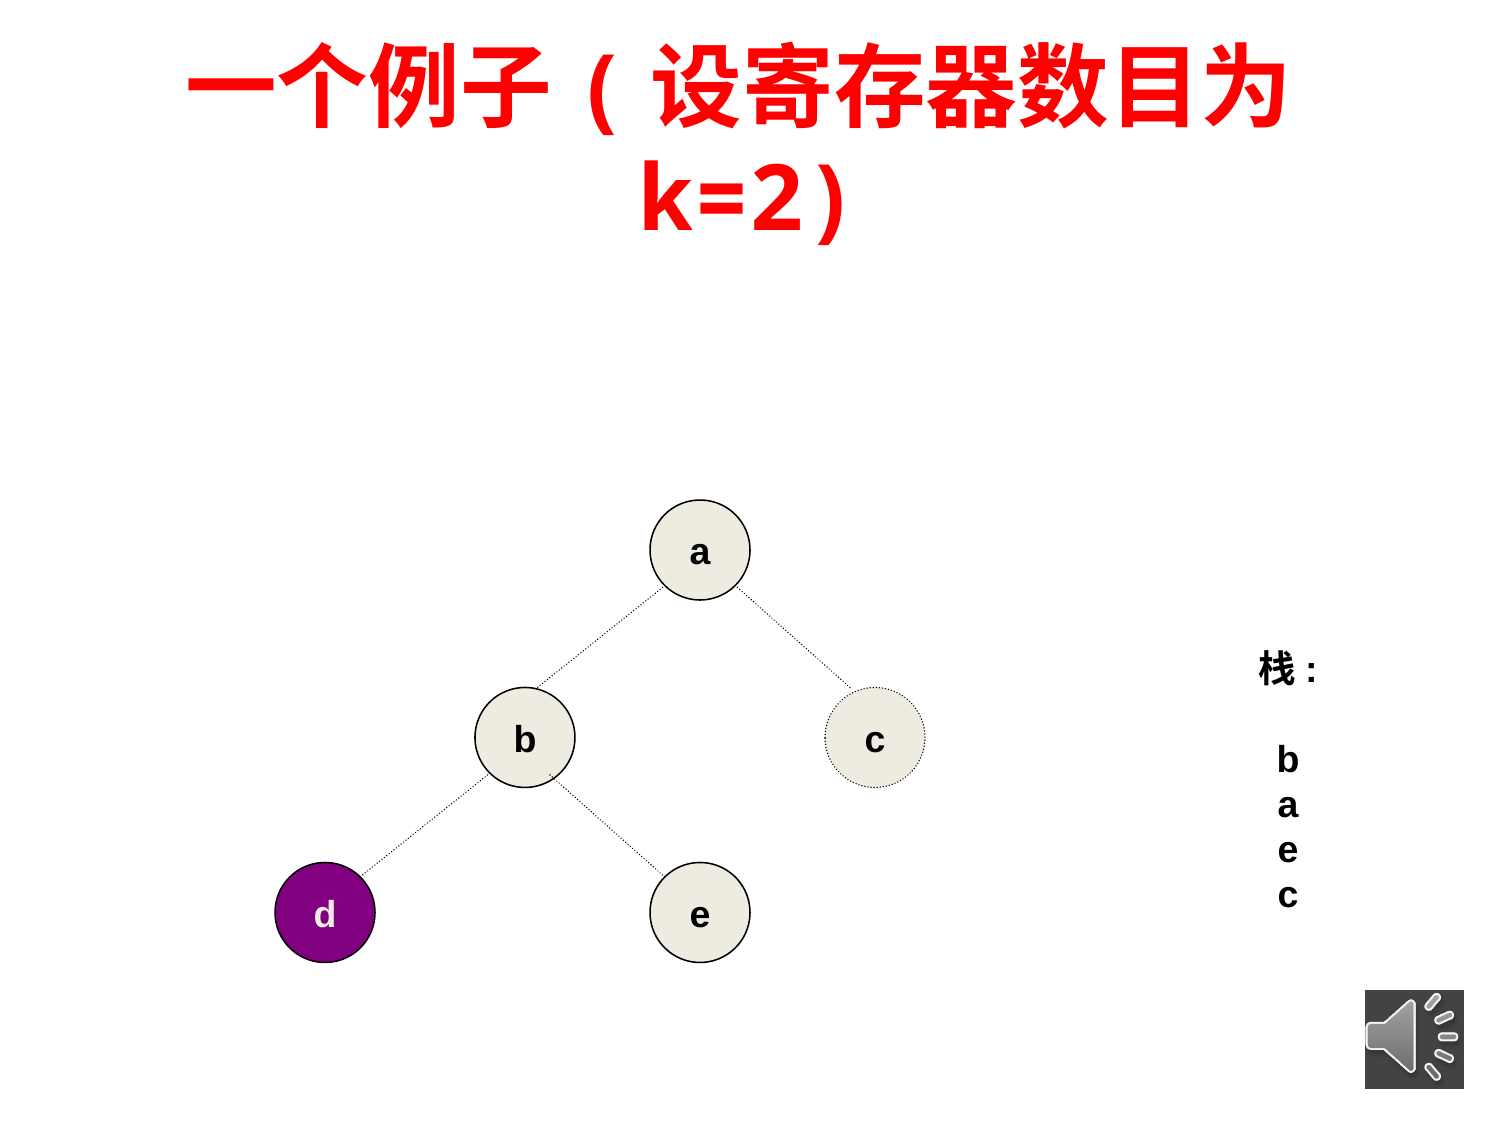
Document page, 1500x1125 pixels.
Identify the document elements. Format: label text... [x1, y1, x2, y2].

text_box b [474, 687, 575, 788]
text_box c [825, 687, 925, 788]
text_box 栈: b a e c [1243, 637, 1333, 923]
text_box a [650, 500, 751, 601]
text_box d [275, 862, 376, 963]
picture [1364, 989, 1465, 1090]
title 一个例子(设寄存器数目为k=2) [74, 44, 1426, 233]
text_box e [650, 862, 751, 963]
